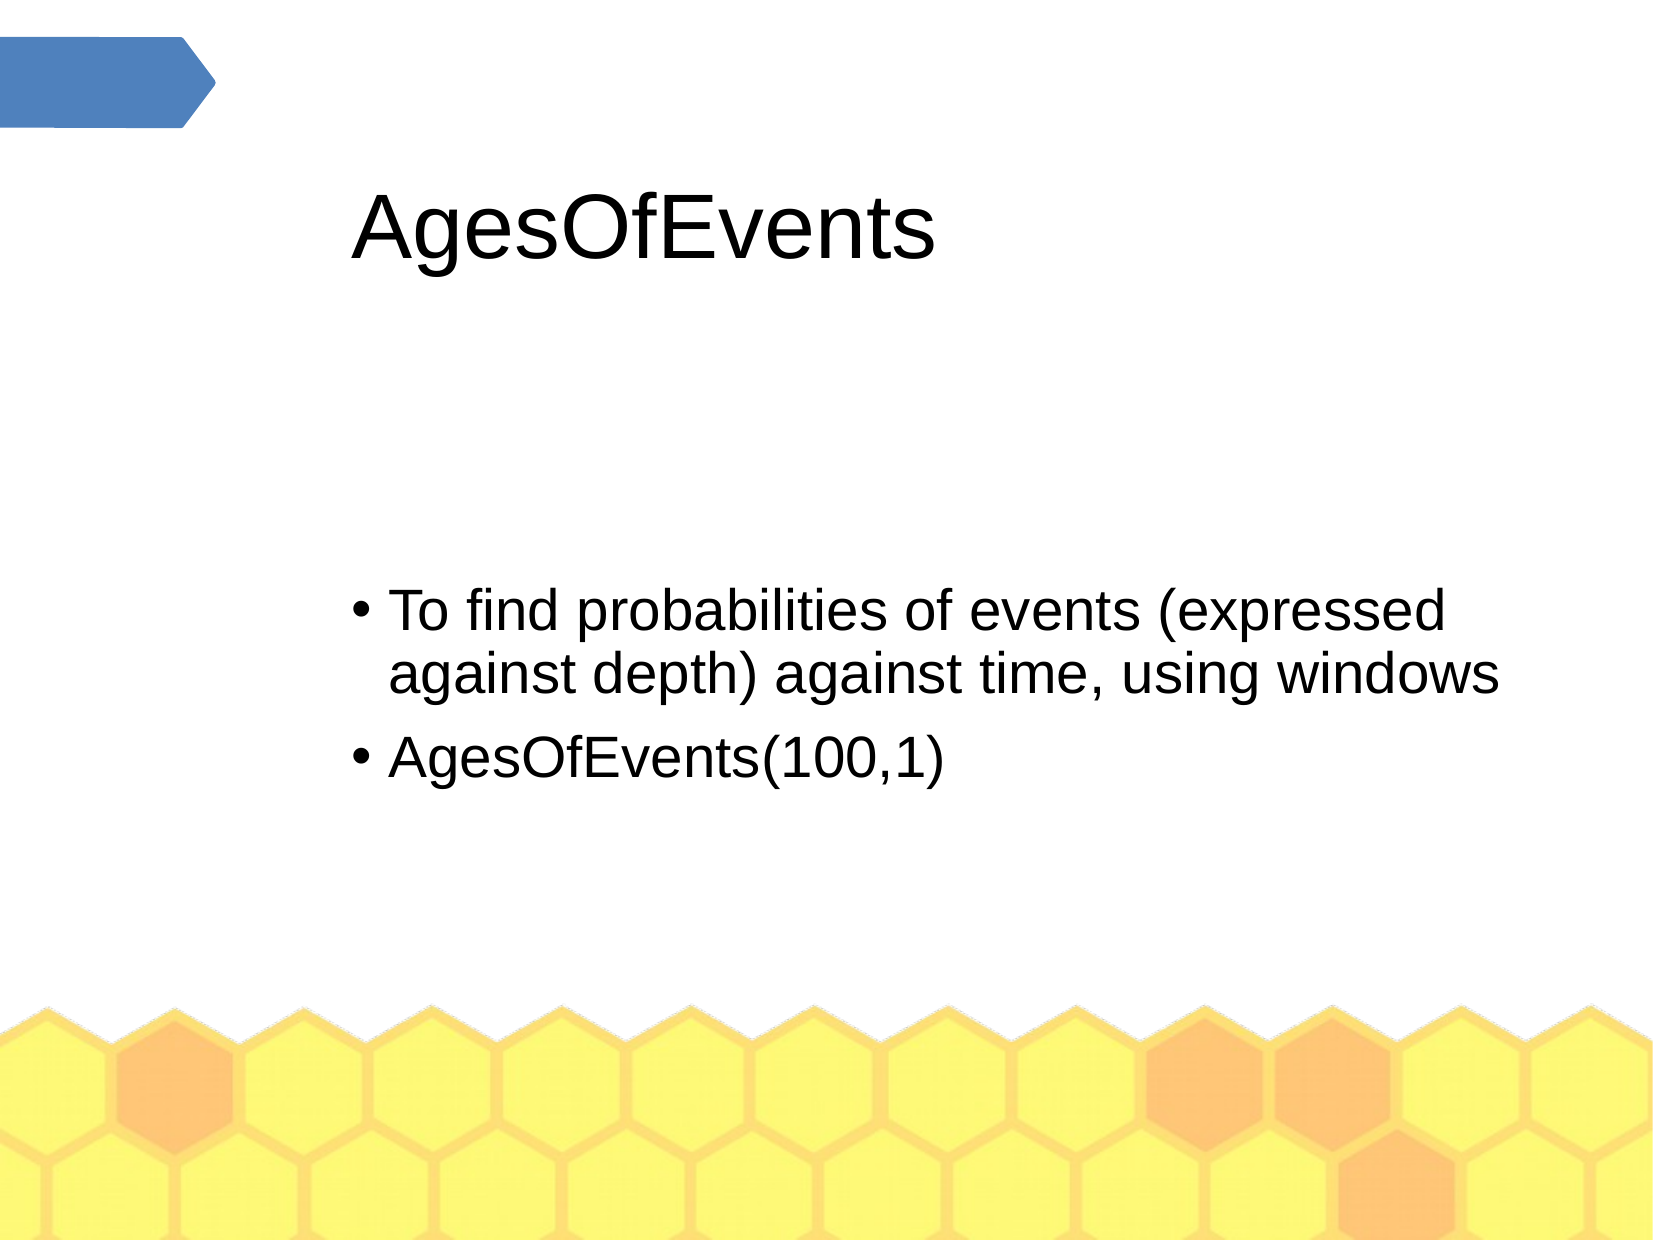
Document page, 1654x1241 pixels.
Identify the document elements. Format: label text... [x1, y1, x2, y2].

picture [0, 1001, 1653, 1240]
text_box To find probabilities of events (expressed against depth) against time, using windows AgesOfEvents(100,1) [351, 385, 1560, 1069]
text_box AgesOfEvents [351, 112, 1560, 344]
